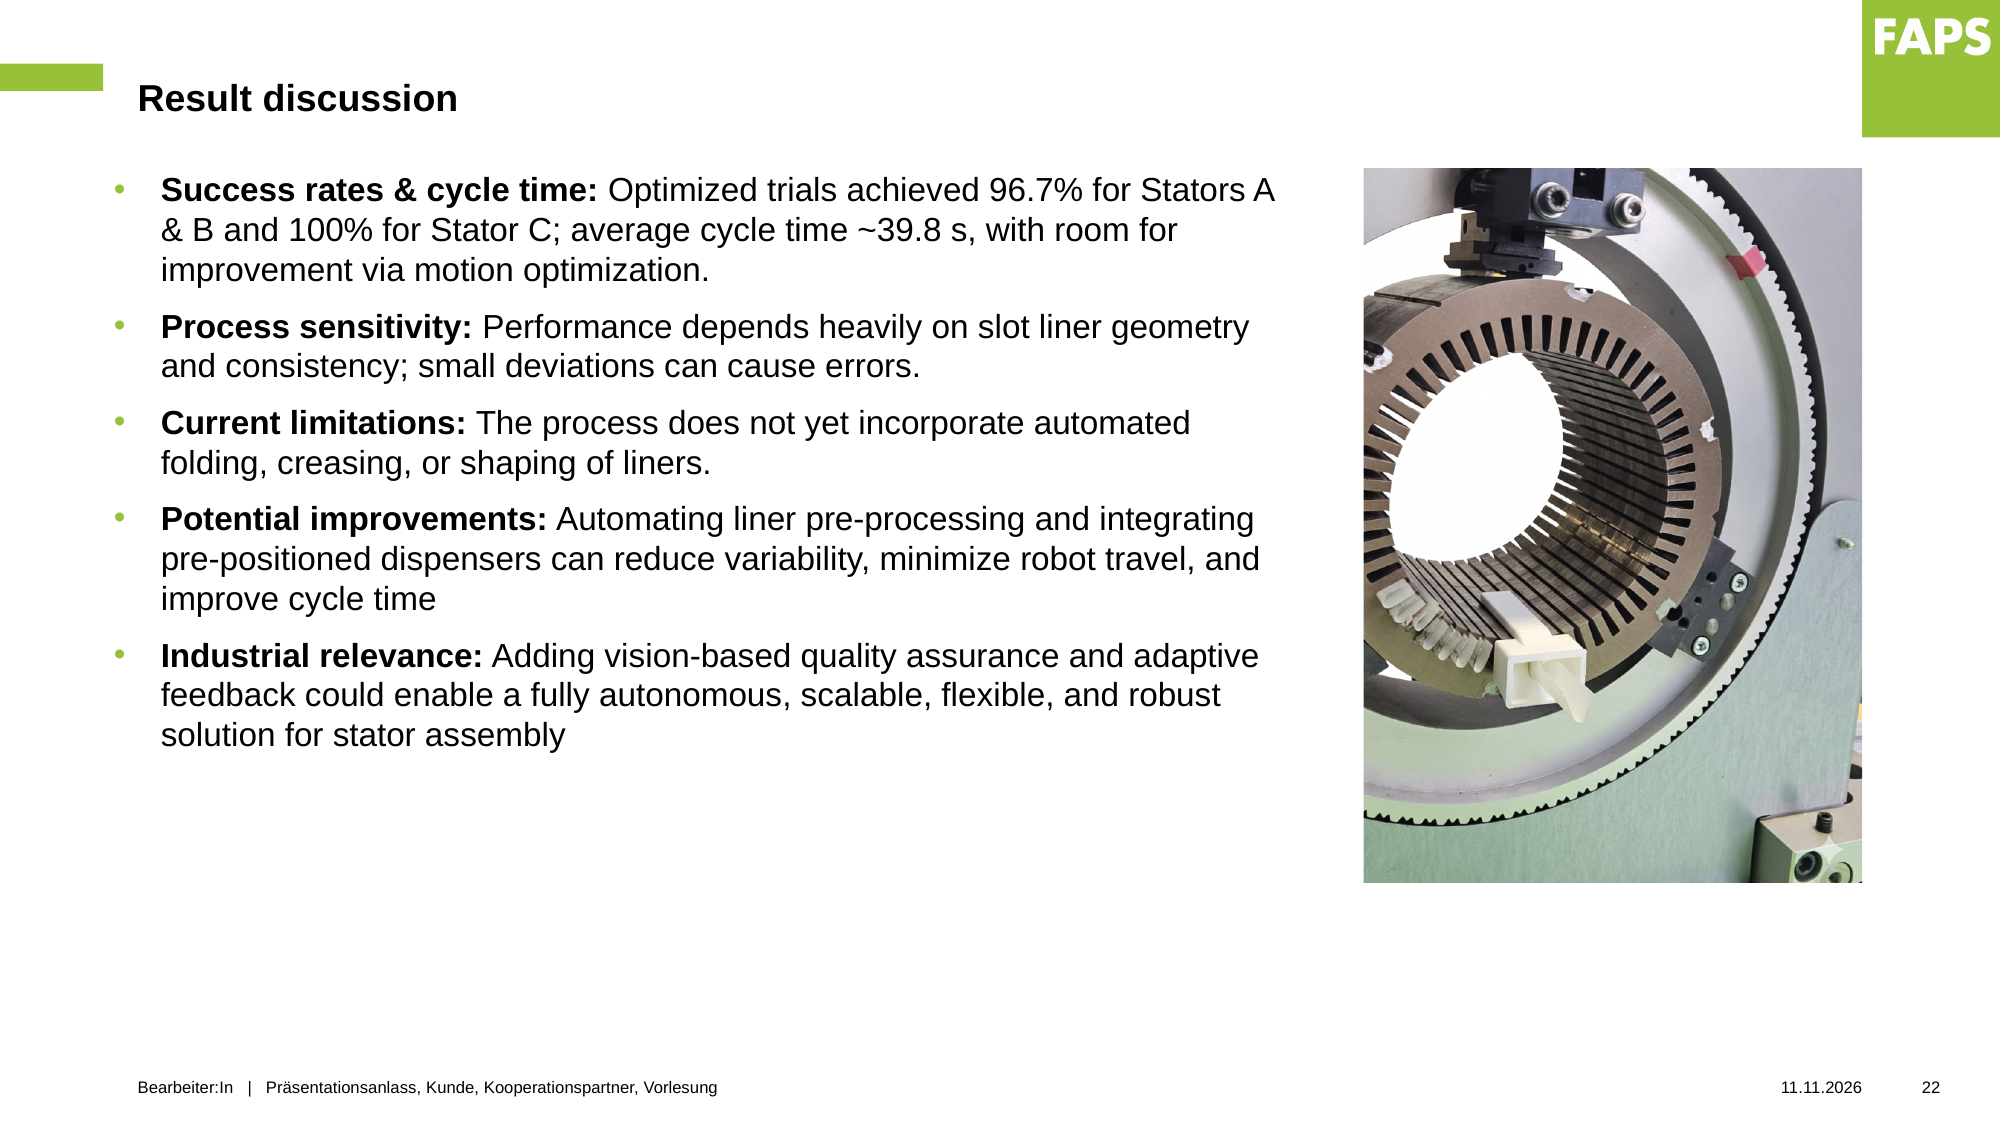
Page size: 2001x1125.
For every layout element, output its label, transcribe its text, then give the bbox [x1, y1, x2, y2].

footer Bearbeiter:In | Präsentationsanlass, Kunde, Kooperationspartner, Vorlesung [137, 1076, 1599, 1098]
picture [1363, 168, 1863, 883]
text_box Success rates & cycle time: Optimized trials achieved 96.7% for Stators A & B and 100% for Stator C; average cycle time ~39.8 s, with room for improvement via motion optimization. Process sensitivity: Performance depends heavily on slot liner geometry and consistency; small deviations can cause errors. Current limitations: The process does not yet incorporate automated folding, creasing, or shaping of liners. Potential improvements: Automating liner pre-processing and integrating pre-positioned dispensers can reduce variability, minimize robot travel, and improve cycle time Industrial relevance: Adding vision-based quality assurance and adaptive feedback could enable a fully autonomous, scalable, flexible, and robust solution for stator assembly [114, 168, 1278, 883]
slide_number 22 [1862, 1076, 2000, 1098]
title Result discussion [137, 54, 1863, 138]
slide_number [1599, 1076, 1862, 1098]
